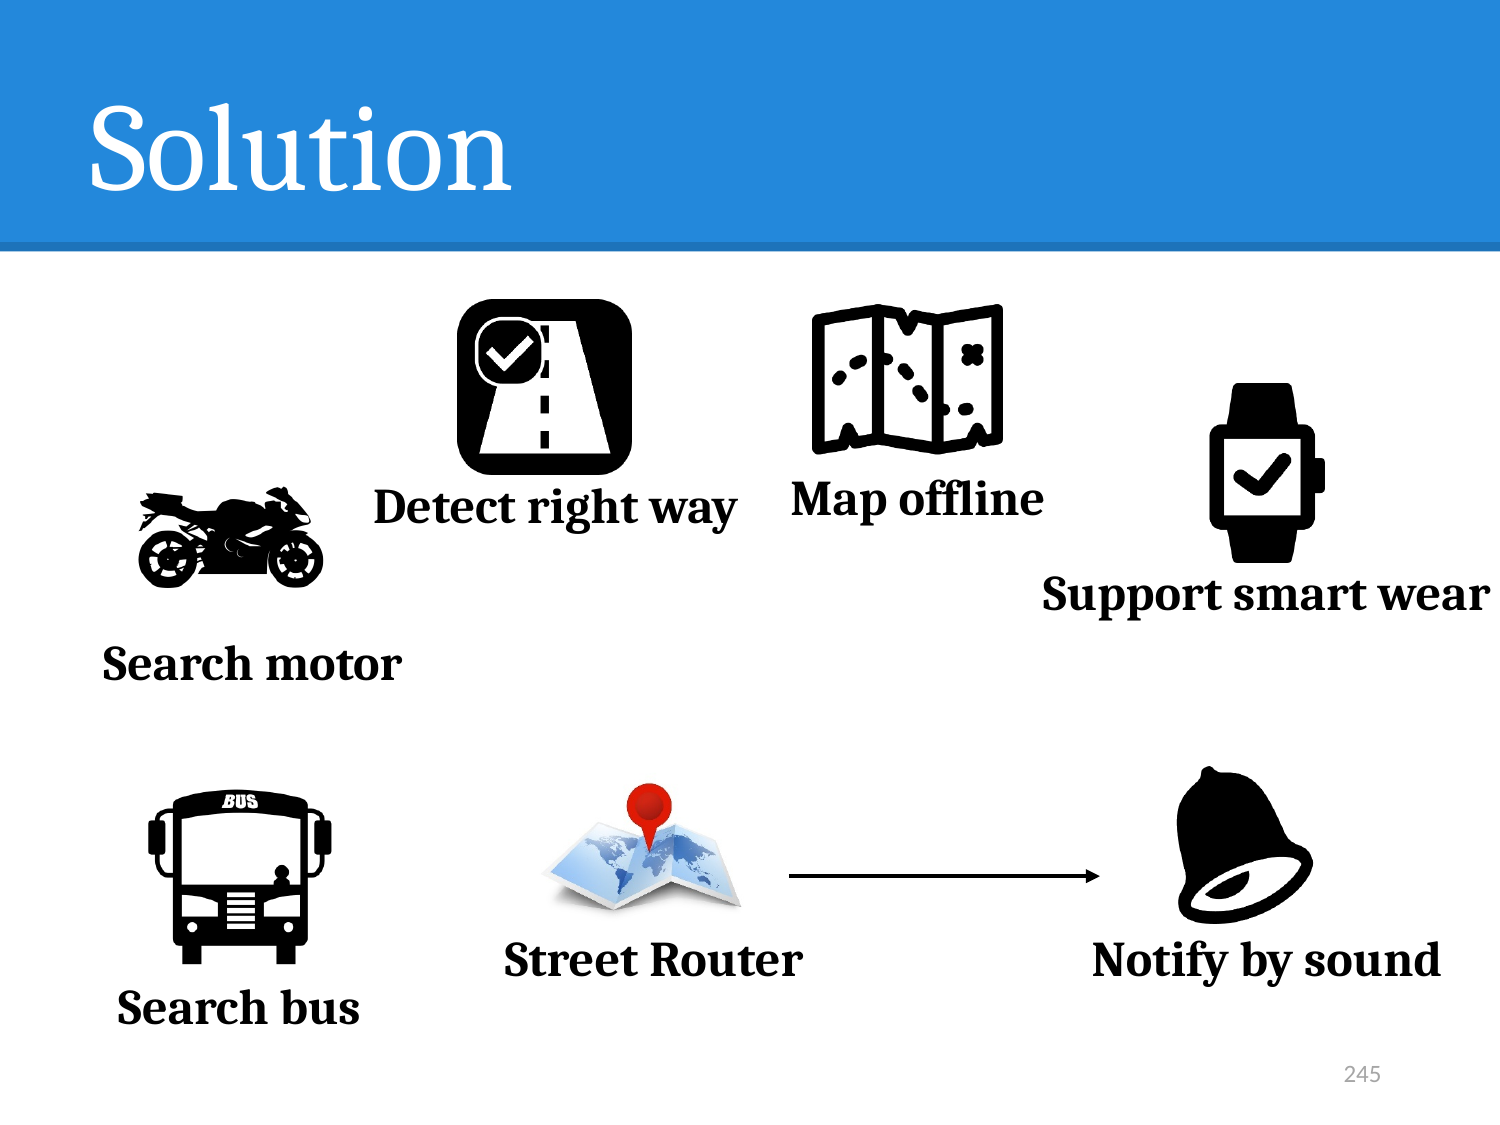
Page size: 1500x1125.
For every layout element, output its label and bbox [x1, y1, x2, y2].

slide_number [1059, 1042, 1397, 1103]
text_box [772, 284, 1500, 630]
text_box [98, 783, 381, 1043]
text_box [483, 751, 1464, 996]
text_box [81, 299, 762, 700]
title [75, 45, 1425, 233]
